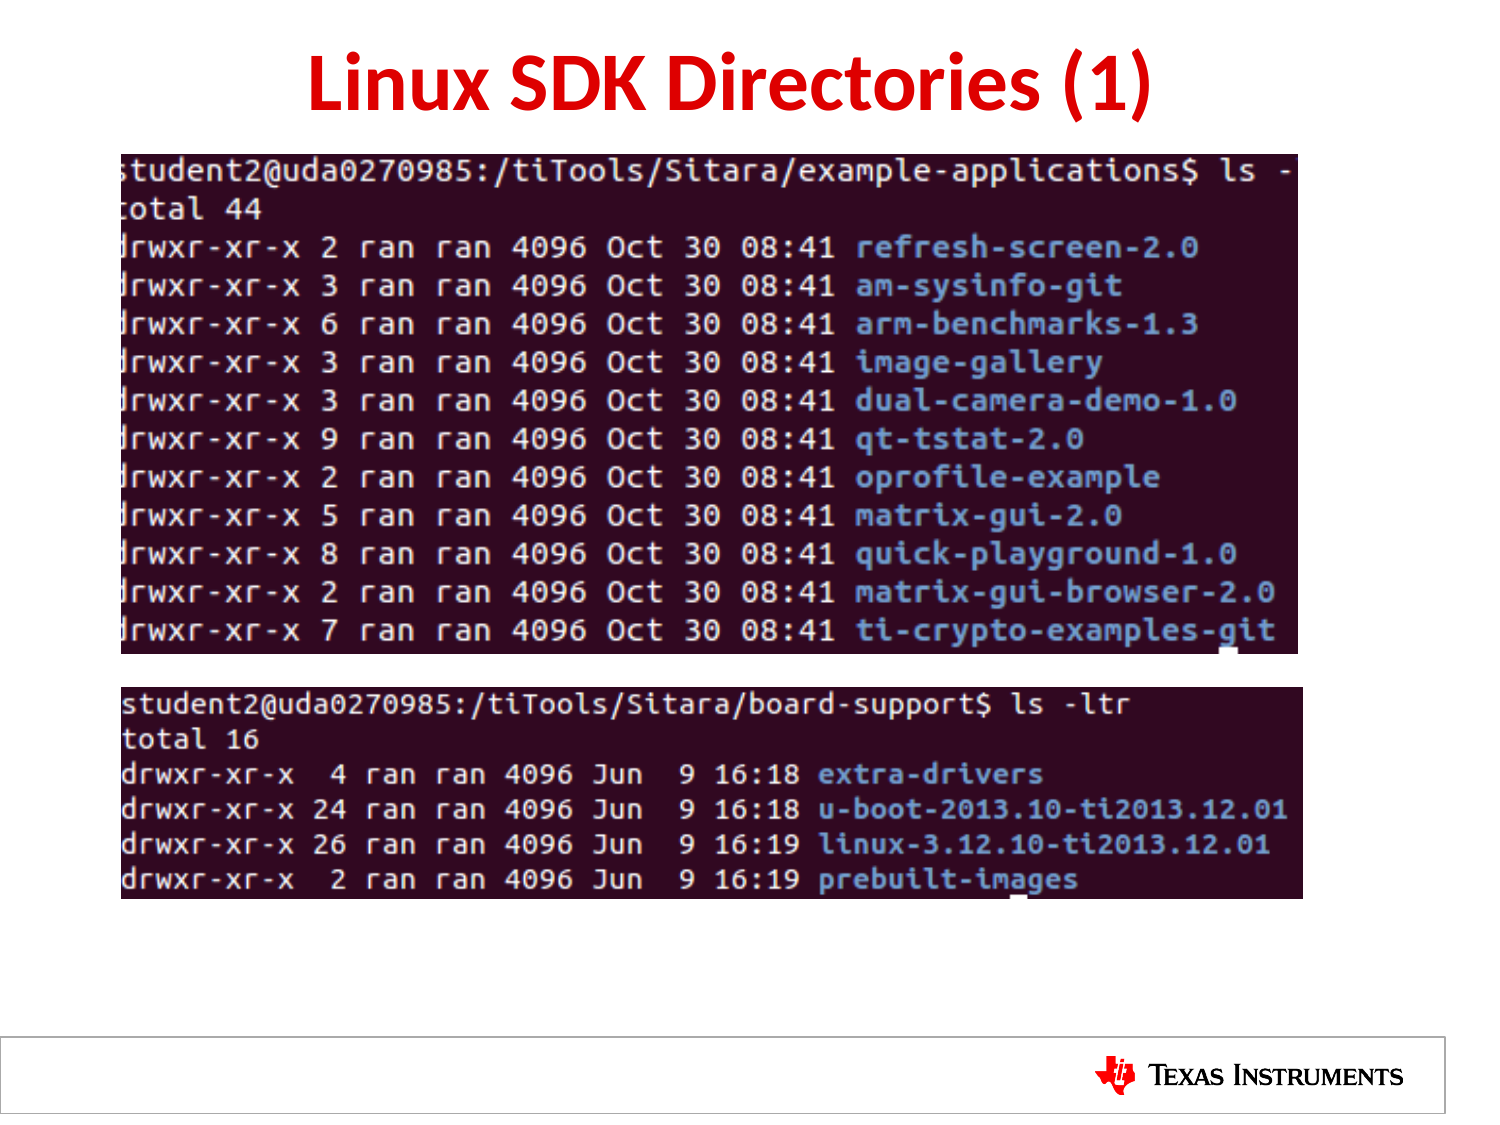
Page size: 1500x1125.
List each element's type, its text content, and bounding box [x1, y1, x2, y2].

picture [1095, 1056, 1403, 1095]
picture [121, 686, 1304, 899]
picture [121, 154, 1298, 654]
title Linux SDK Directories (1) [37, 23, 1426, 147]
